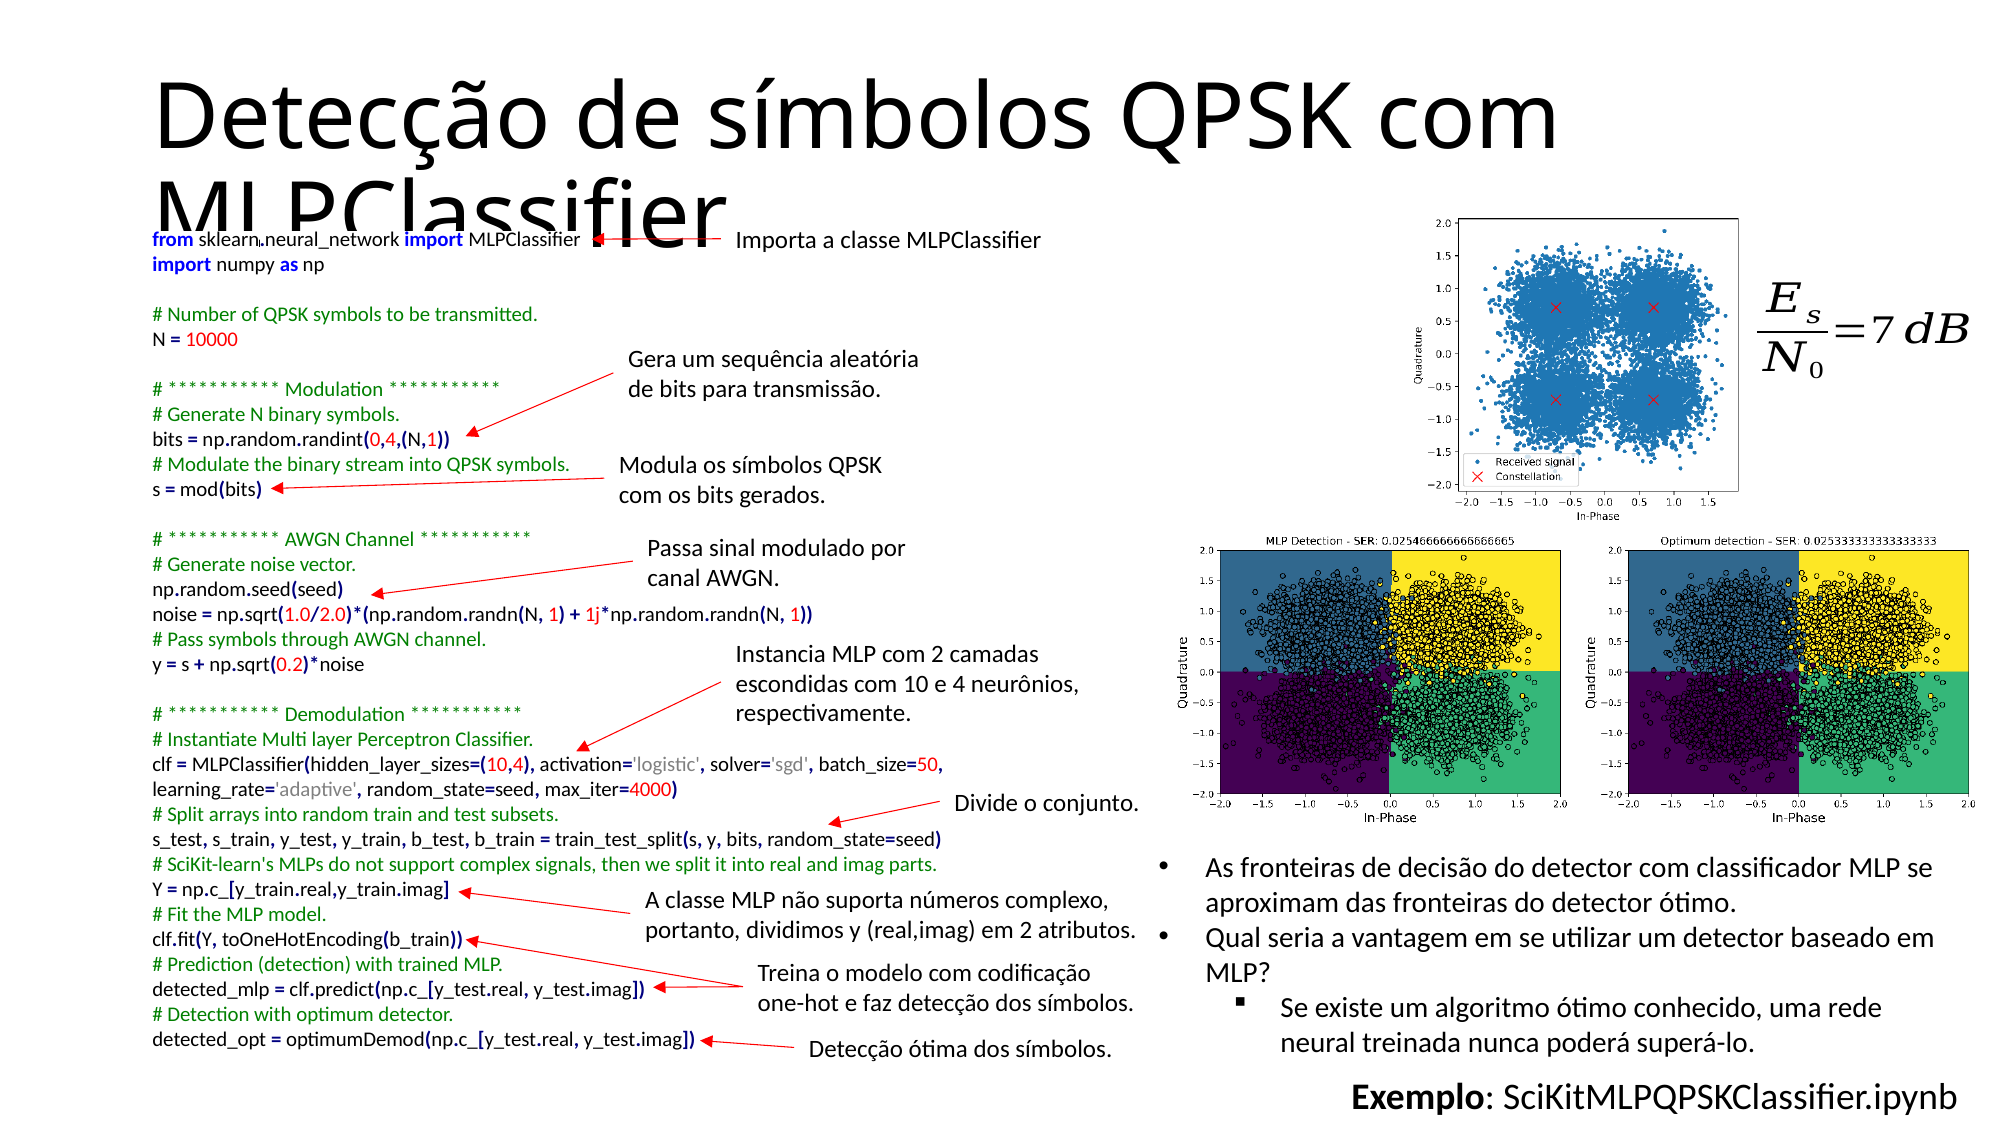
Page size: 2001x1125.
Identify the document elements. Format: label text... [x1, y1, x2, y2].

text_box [370, 561, 633, 596]
text_box from sklearn.neural_network import MLPClassifier import numpy as np # Number of QPSK symbols to be transmitted. N = 10000 # *********** Modulation *********** # Generate N binary symbols. bits = np.random.randint(0,4,(N,1)) # Modulate the binary stream into QPSK symbols. s = mod(bits) # *********** AWGN Channel *********** # Generate noise vector. np.random.seed(seed) noise = np.sqrt(1.0/2.0)*(np.random.randn(N, 1) + 1j*np.random.randn(N, 1)) # Pass symbols through AWGN channel. y = s + np.sqrt(0.2)*noise # *********** Demodulation *********** # Instantiate Multi layer Perceptron Classifier. clf = MLPClassifier(hidden_layer_sizes=(10,4), activation='logistic', solver='sgd', batch_size=50, learning_rate='adaptive', random_state=seed, max_iter=4000) # Split arrays into random train and test subsets. s_test, s_train, y_test, y_train, b_test, b_train = train_test_split(s, y, bits, random_state=seed) # SciKit-learn's MLPs do not support complex signals, then we split it into real and imag parts. Y = np.c_[y_train.real,y_train.imag] # Fit the MLP model. clf.fit(Y, toOneHotEncoding(b_train)) # Prediction (detection) with trained MLP. detected_mlp = clf.predict(np.c_[y_test.real, y_test.imag]) # Detection with optimum detector. detected_opt = optimumDemod(np.c_[y_test.real, y_test.imag]) [137, 218, 973, 1058]
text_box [576, 682, 721, 752]
text_box Treina o modelo com codificação one-hot e faz detecção dos símbolos. [742, 949, 1159, 1024]
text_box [465, 939, 743, 988]
picture [1176, 531, 1977, 825]
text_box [458, 891, 631, 914]
picture [1413, 216, 1740, 522]
text_box Passa sinal modulado por canal AWGN. [632, 523, 973, 599]
title Detecção de símbolos QPSK com MLPClassifier [137, 59, 1903, 278]
text_box As fronteiras de decisão do detector com classificador MLP se aproximam das fronteiras do detector ótimo. Qual seria a vantagem em se utilizar um detector baseado em MLP? Se existe um algoritmo ótimo conhecido, uma rede neural treinada nunca poderá superá-lo. [1143, 840, 1977, 1066]
text_box Importa a classe MLPClassifier [720, 216, 1061, 262]
text_box A classe MLP não suporta números complexo, portanto, dividimos y (real,imag) em 2 atributos. [630, 876, 1159, 949]
text_box Modula os símbolos QPSK com os bits gerados. [604, 440, 904, 516]
text_box Instancia MLP com 2 camadas escondidas com 10 e 4 neurônios, respectivamente. [720, 629, 1100, 735]
text_box Exemplo: SciKitMLPQPSKClassifier.ipynb [1336, 1066, 1974, 1125]
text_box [465, 373, 614, 437]
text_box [700, 1040, 795, 1048]
text_box Detecção ótima dos símbolos. [794, 1025, 1132, 1070]
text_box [828, 801, 940, 825]
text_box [270, 478, 605, 489]
text_box Gera um sequência aleatória de bits para transmissão. [613, 335, 944, 411]
text_box Divide o conjunto. [939, 778, 1159, 824]
